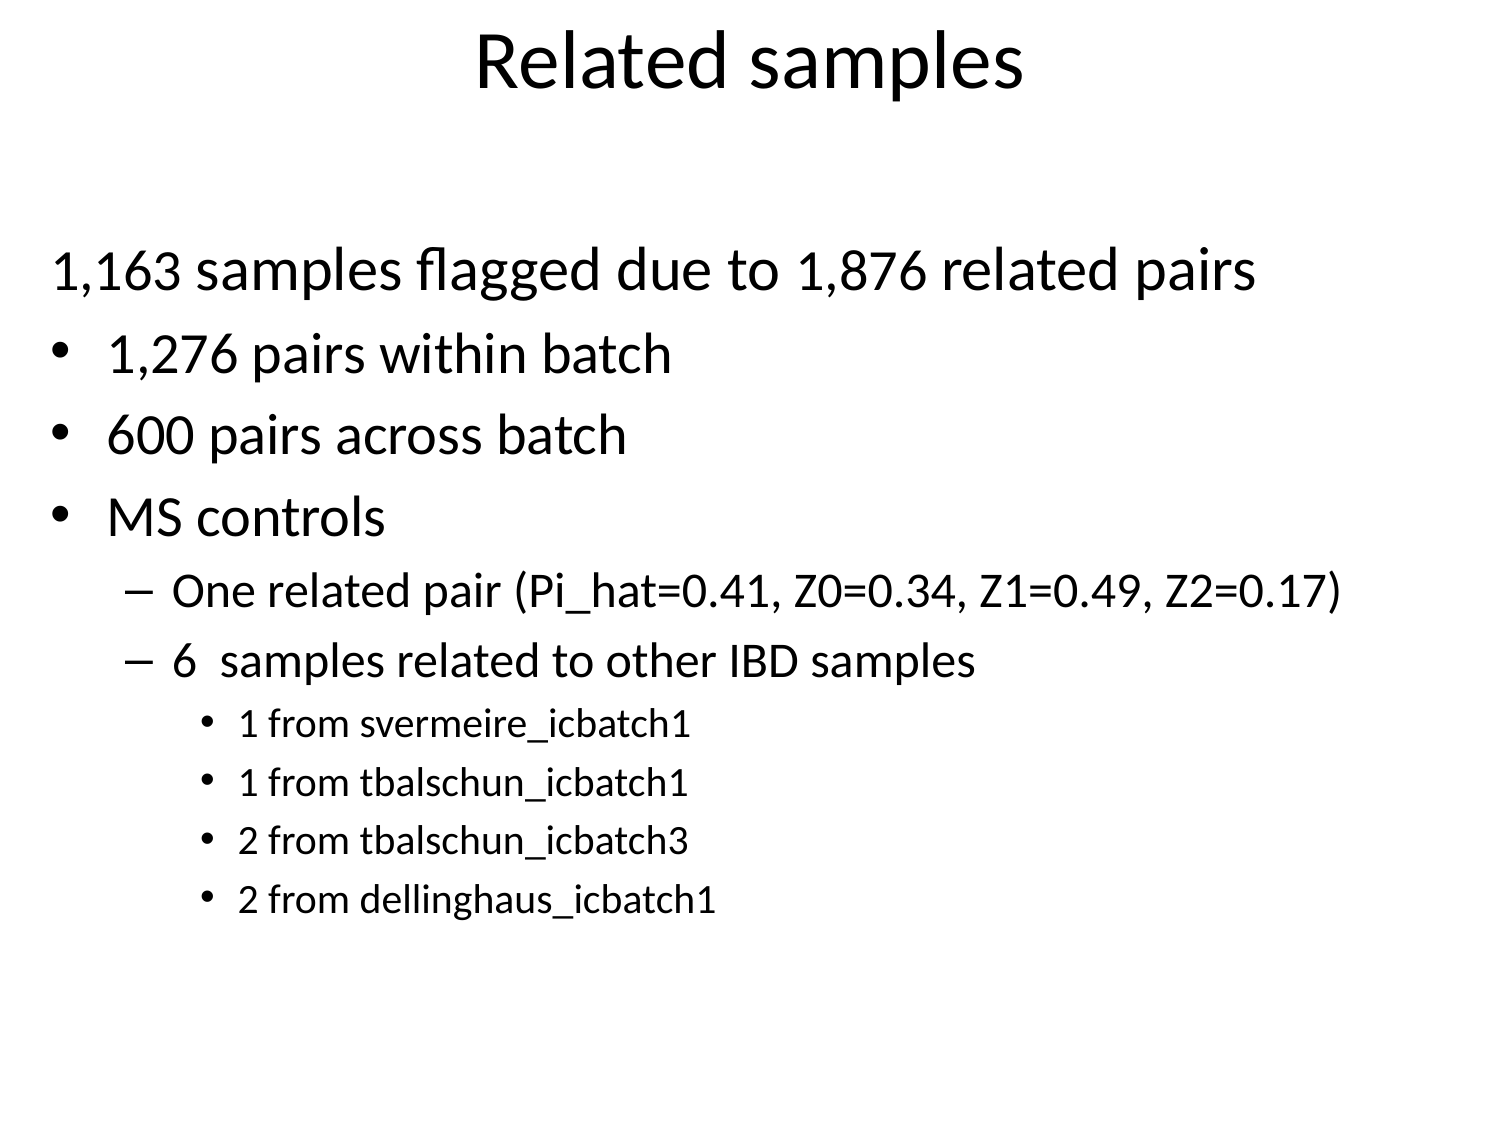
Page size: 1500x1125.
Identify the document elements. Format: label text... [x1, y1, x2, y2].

list 1,163 samples flagged due to 1,876 related pairs 1,276 pairs within batch 600 pairs across batch MS controls One related pair (Pi_hat=0.41, Z0=0.34, Z1=0.49, Z2=0.17) 6 samples related to other IBD samples 1 from svermeire_icbatch1 1 from tbalschun_icbatch1 2 from tbalschun_icbatch3 2 from dellinghaus_icbatch1 [35, 220, 1425, 1006]
title Related samples [75, 0, 1425, 150]
